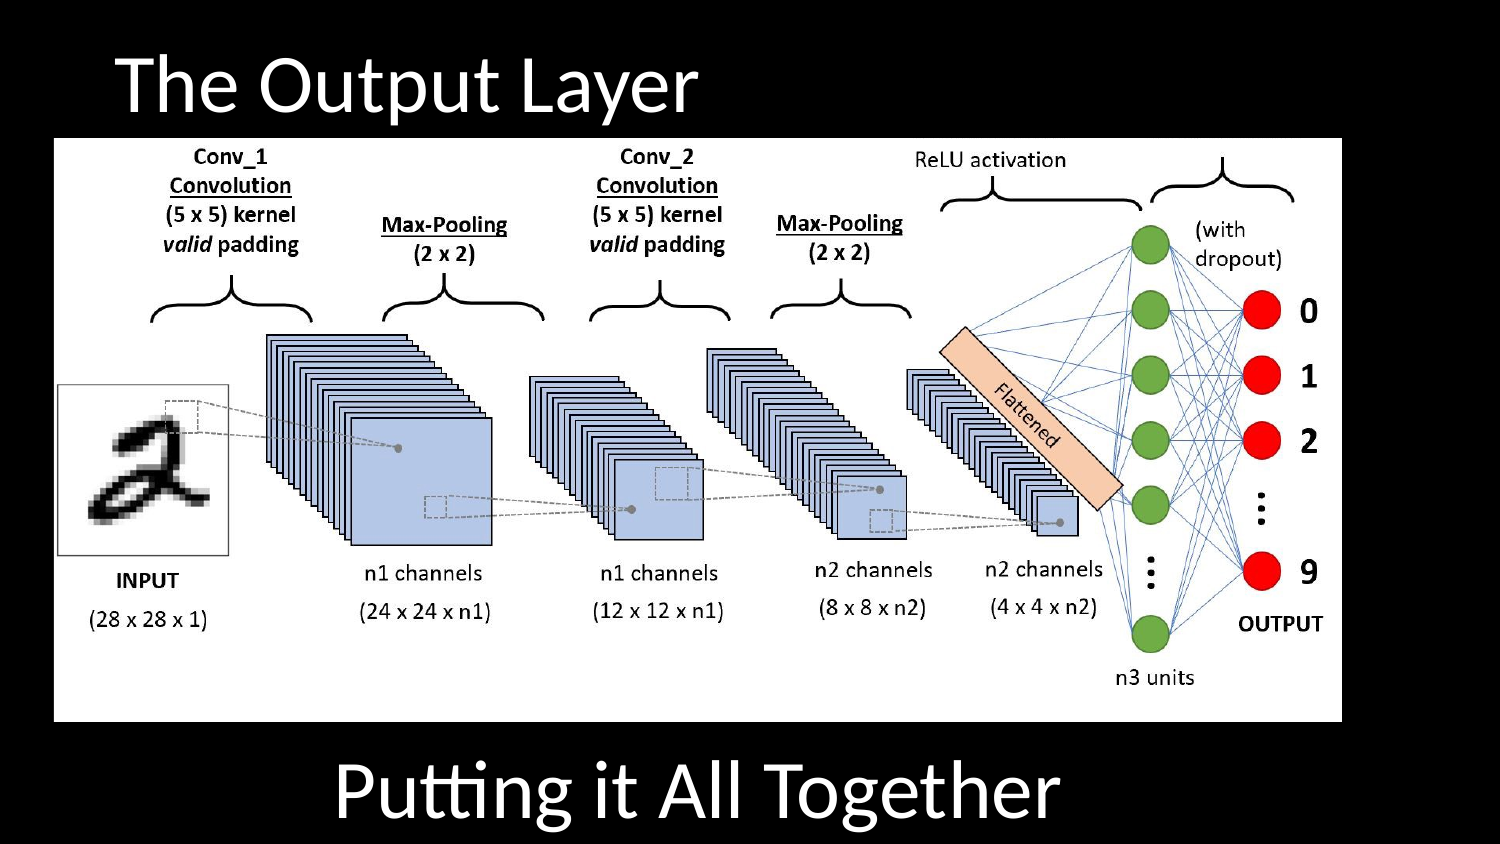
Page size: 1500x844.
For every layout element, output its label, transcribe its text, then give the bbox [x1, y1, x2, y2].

picture [53, 137, 1343, 722]
text_box The Output Layer [99, 21, 1388, 137]
text_box Putting it All Together [54, 729, 1342, 843]
text_box [0, 0, 1500, 844]
